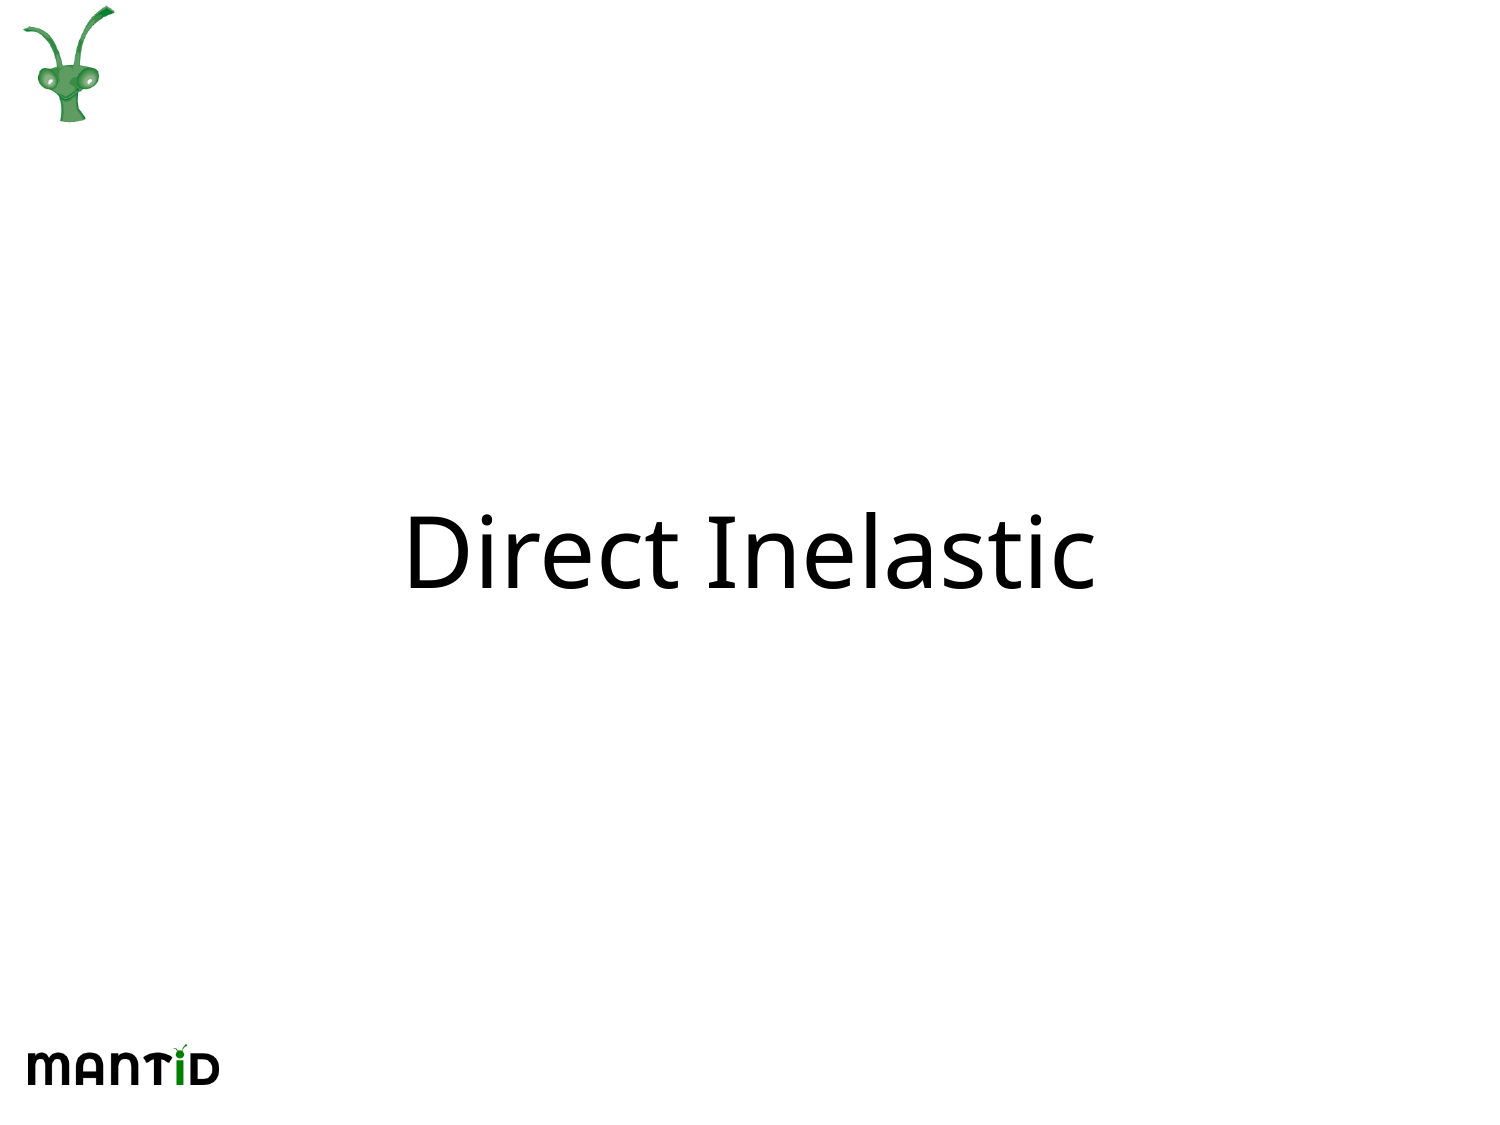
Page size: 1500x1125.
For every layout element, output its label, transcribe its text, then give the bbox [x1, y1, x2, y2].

picture [28, 1044, 219, 1085]
picture [0, 0, 127, 127]
list Direct Inelastic [75, 203, 1425, 894]
